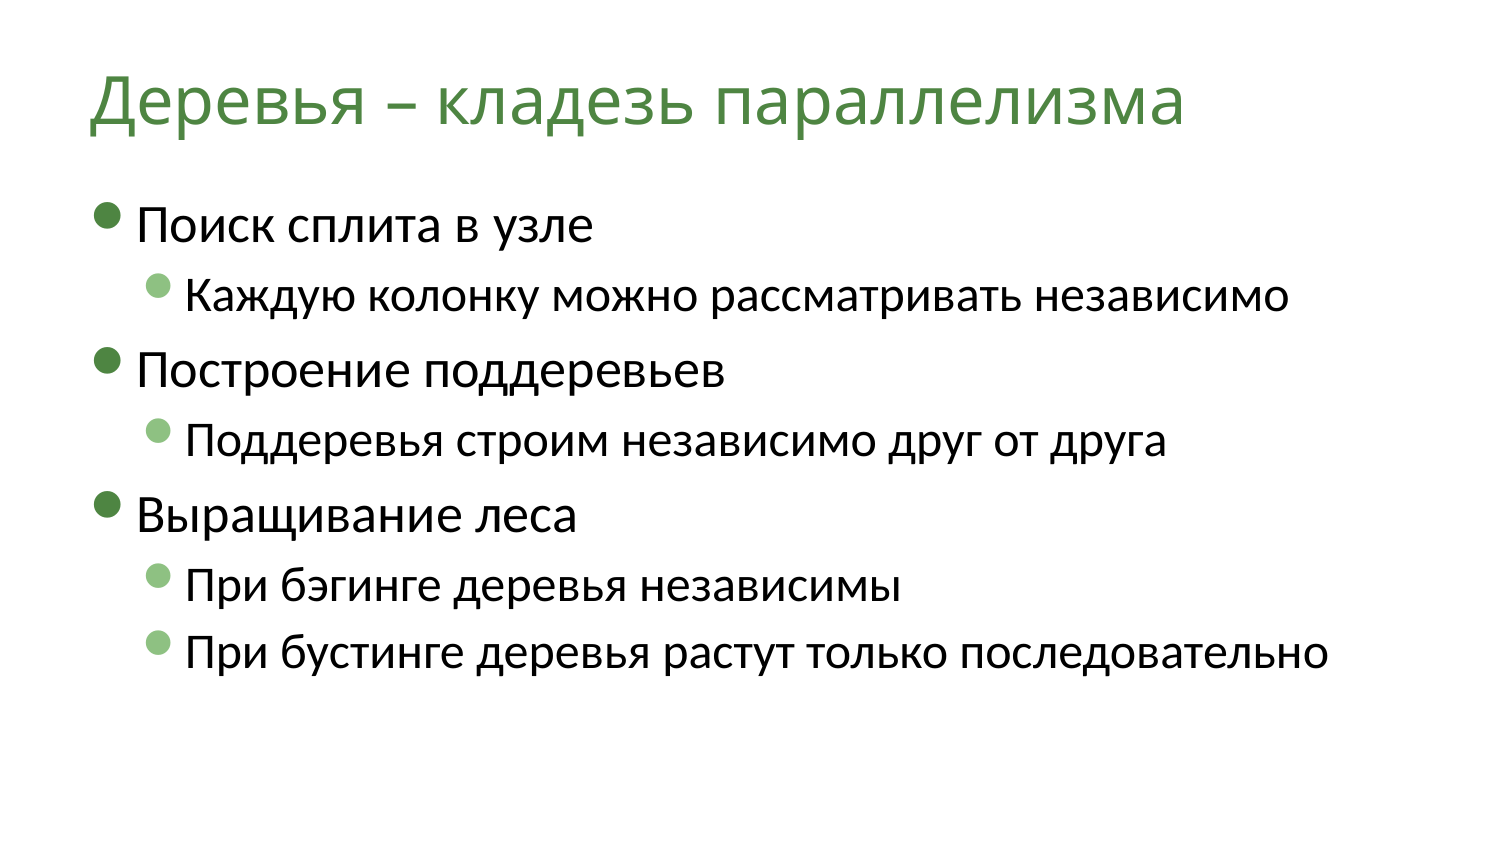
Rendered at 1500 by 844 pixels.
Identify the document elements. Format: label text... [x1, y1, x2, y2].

title Деревья – кладезь параллелизма [75, 27, 1425, 154]
list Поиск сплита в узле Каждую колонку можно рассматривать независимо Построение поддеревьев Поддеревья строим независимо друг от друга Выращивание леса При бэгинге деревья независимы При бустинге деревья растут только последовательно [75, 181, 1425, 741]
